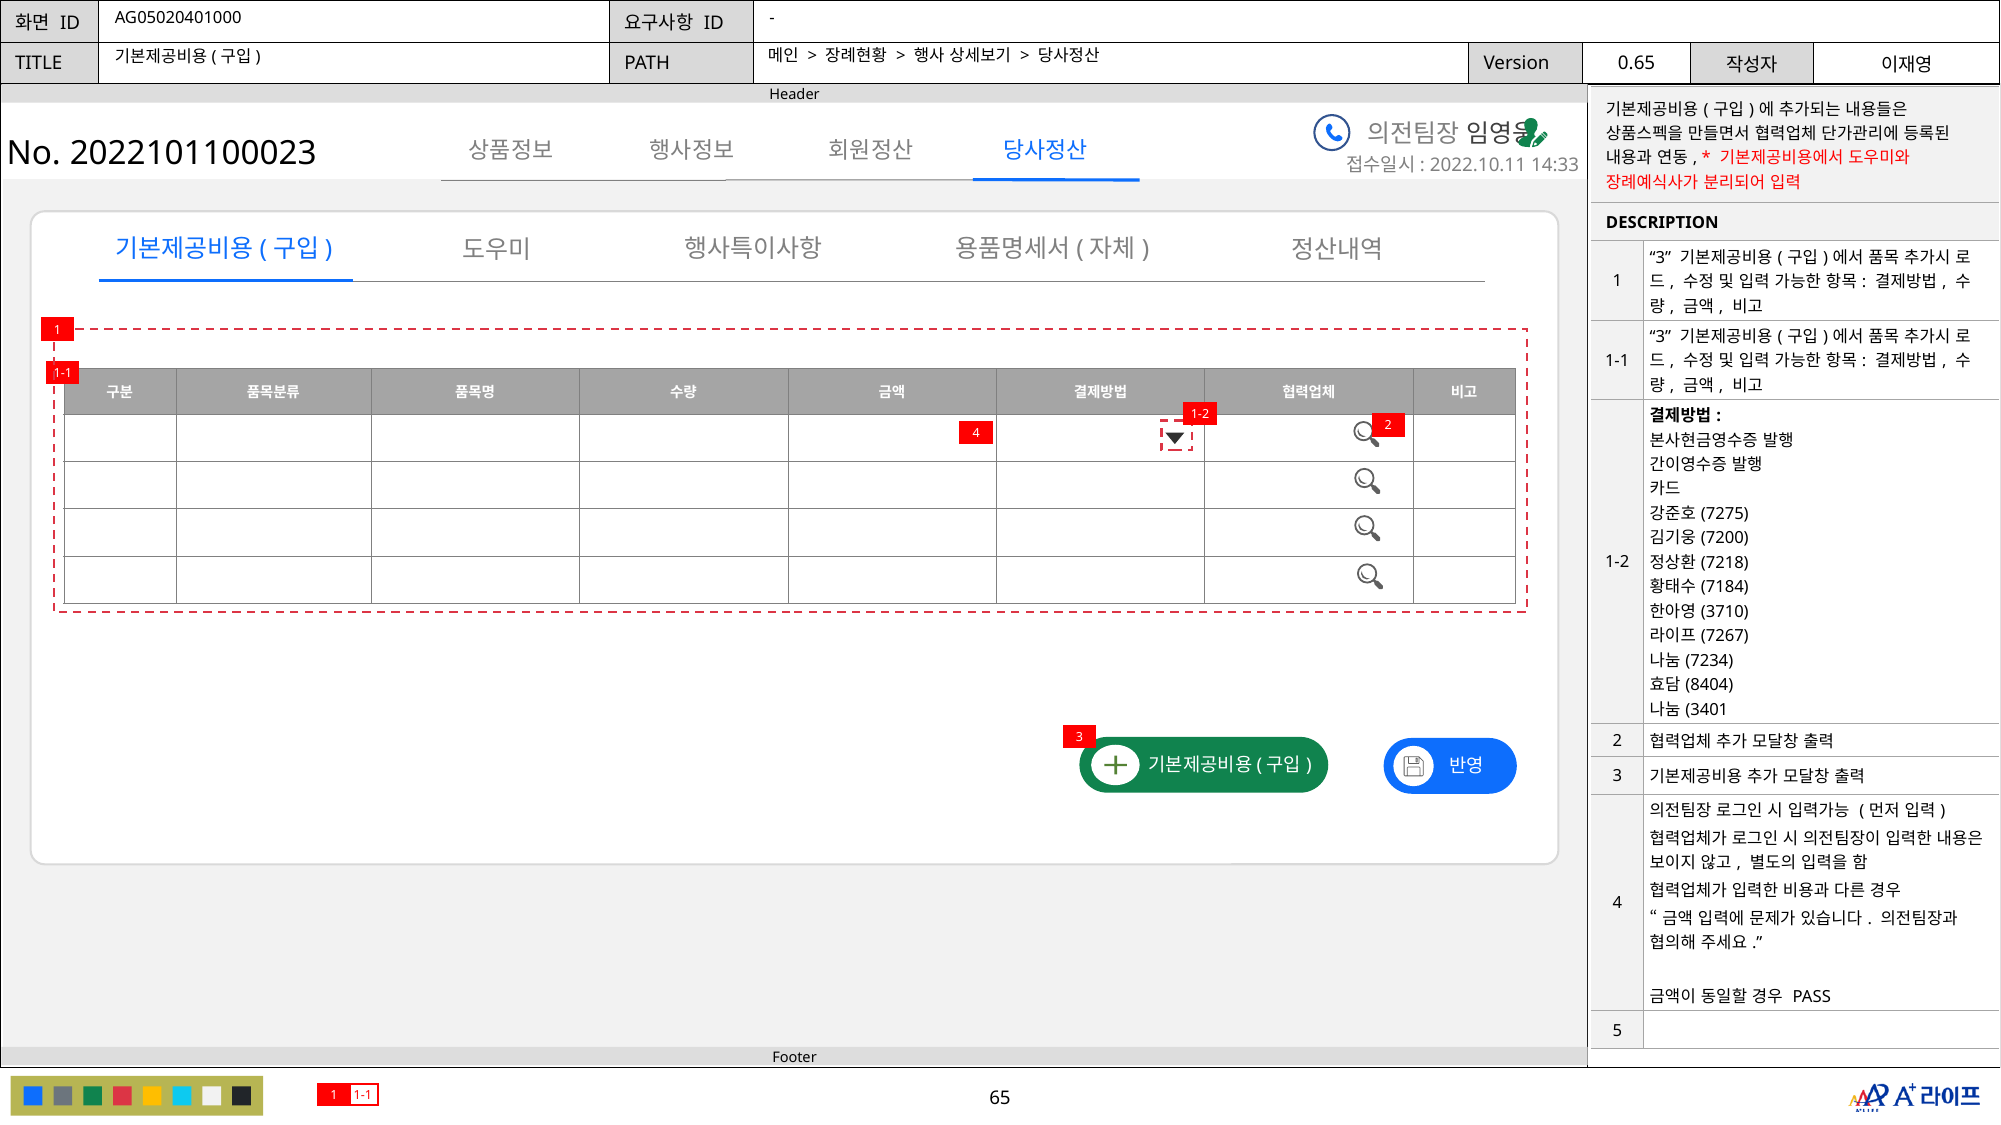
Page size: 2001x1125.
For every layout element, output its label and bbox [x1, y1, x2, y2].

table_cell [1644, 1011, 1999, 1048]
table_cell [1644, 724, 1999, 756]
table_header [1591, 87, 1999, 202]
text_box [99, 1, 610, 37]
text_box [988, 128, 1104, 171]
table_cell [1644, 757, 1999, 794]
text_box [454, 128, 569, 171]
text_box [99, 41, 607, 72]
table_cell [1591, 795, 1643, 1010]
table_cell [1644, 241, 1999, 320]
table_cell [1644, 321, 1999, 399]
table_cell [1644, 795, 1999, 1010]
table_cell [1591, 1011, 1643, 1048]
table_cell [1591, 724, 1643, 756]
table_cell [1591, 400, 1643, 723]
table_cell [1591, 203, 1999, 240]
table_cell [1591, 757, 1643, 794]
picture [1848, 1083, 1980, 1112]
list [754, 1, 1999, 37]
text_box [634, 128, 750, 171]
table_cell [1591, 321, 1643, 399]
text_box [0, 124, 332, 179]
table_cell [1591, 241, 1643, 320]
list [753, 39, 1465, 75]
table_cell [1644, 400, 1999, 723]
text_box [813, 128, 929, 171]
text_box [317, 1083, 379, 1106]
text_box [29, 210, 1560, 866]
text_box [1314, 110, 1594, 183]
